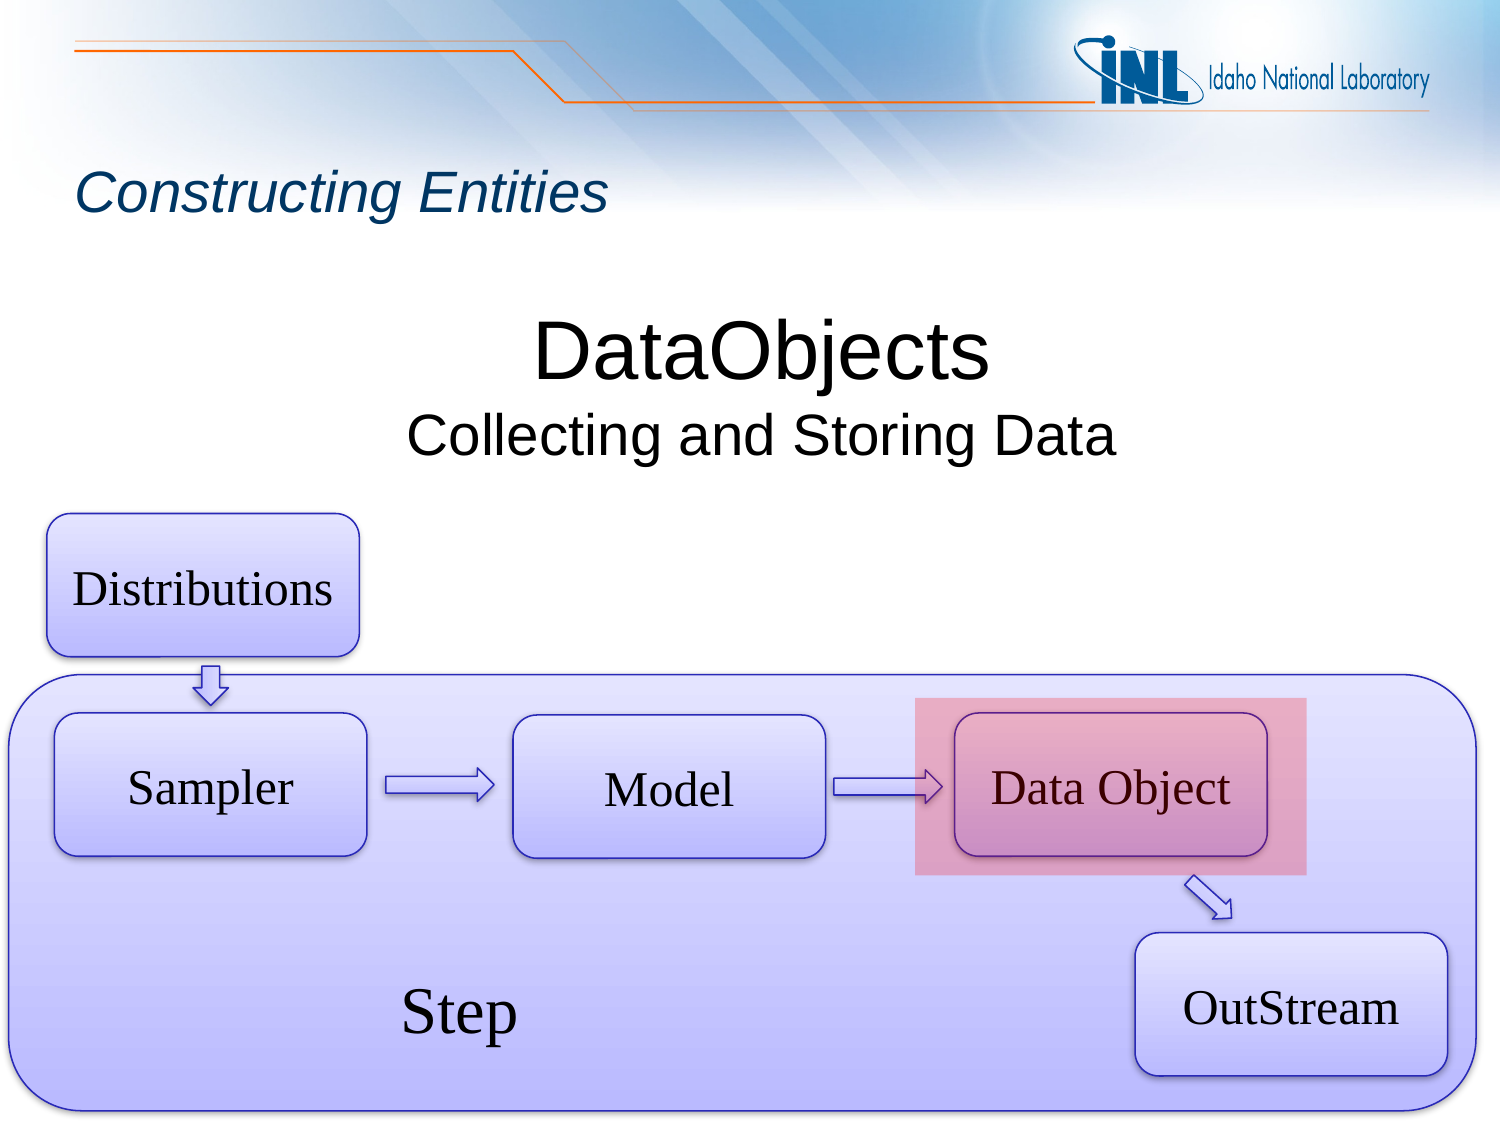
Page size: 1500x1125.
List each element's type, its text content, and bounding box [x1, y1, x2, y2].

list DataObjects Collecting and Storing Data [23, 261, 1426, 511]
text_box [8, 513, 1477, 1111]
picture [0, 0, 1500, 1125]
title Constructing Entities [74, 164, 1426, 227]
